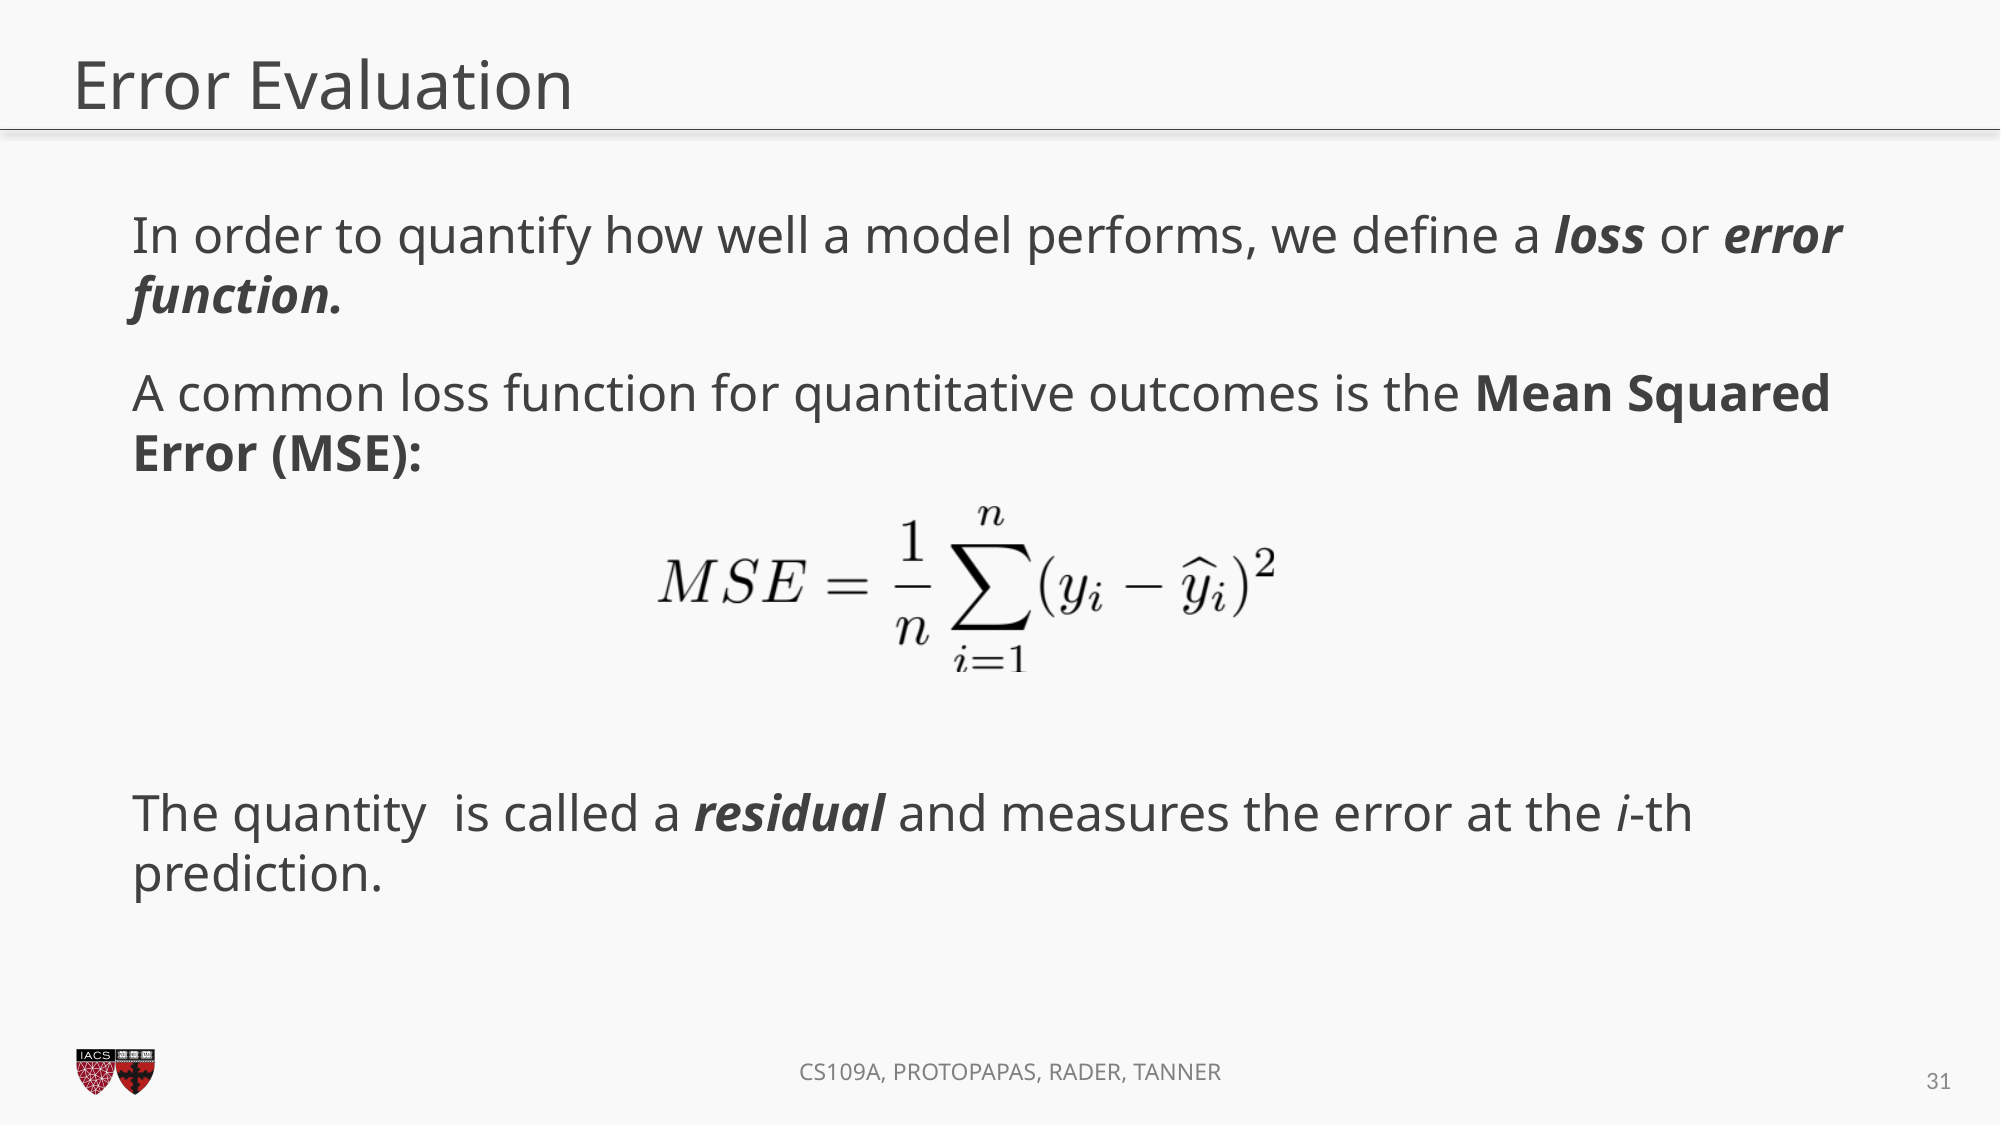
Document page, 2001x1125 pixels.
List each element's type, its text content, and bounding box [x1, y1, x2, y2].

picture [75, 1049, 155, 1095]
text_box [1173, 1038, 1204, 1100]
slide_number 30 [1500, 1050, 1967, 1110]
title Error Evaluation [57, 35, 1943, 162]
picture [657, 506, 1275, 673]
